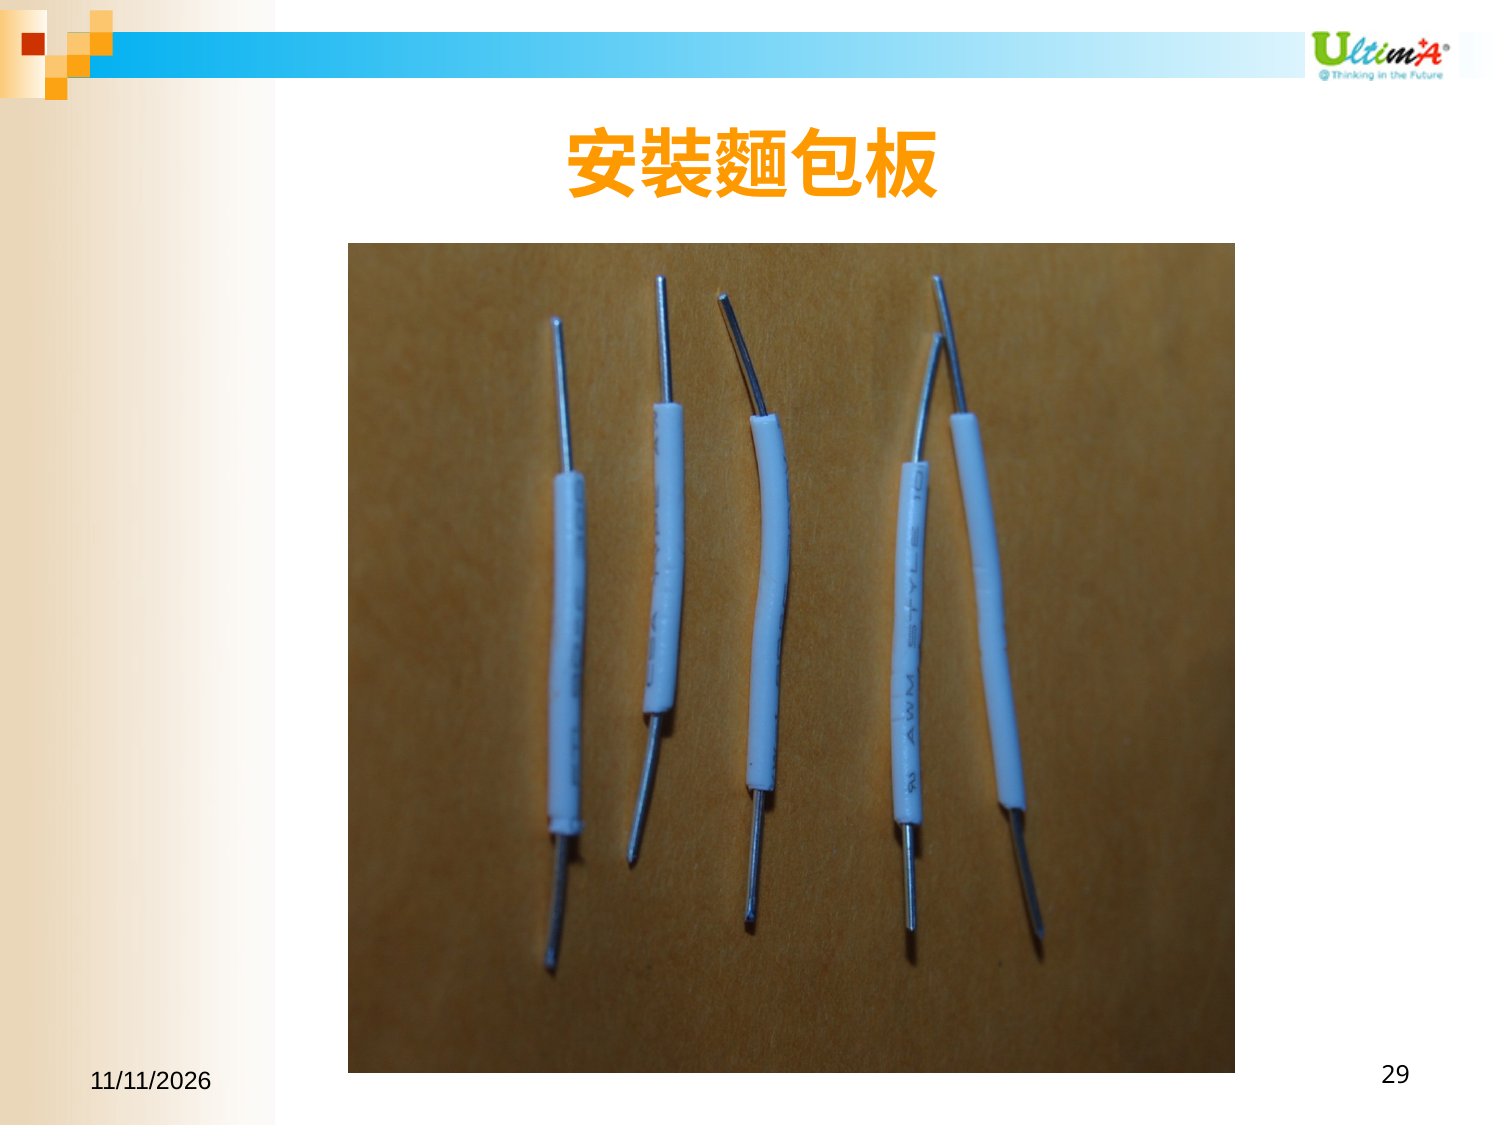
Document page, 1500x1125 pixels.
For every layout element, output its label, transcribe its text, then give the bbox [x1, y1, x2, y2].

picture [1305, 30, 1459, 81]
slide_number 29 [1074, 1025, 1425, 1100]
picture [348, 243, 1235, 1073]
title 安裝麵包板 [76, 92, 1427, 231]
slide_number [75, 1024, 425, 1103]
